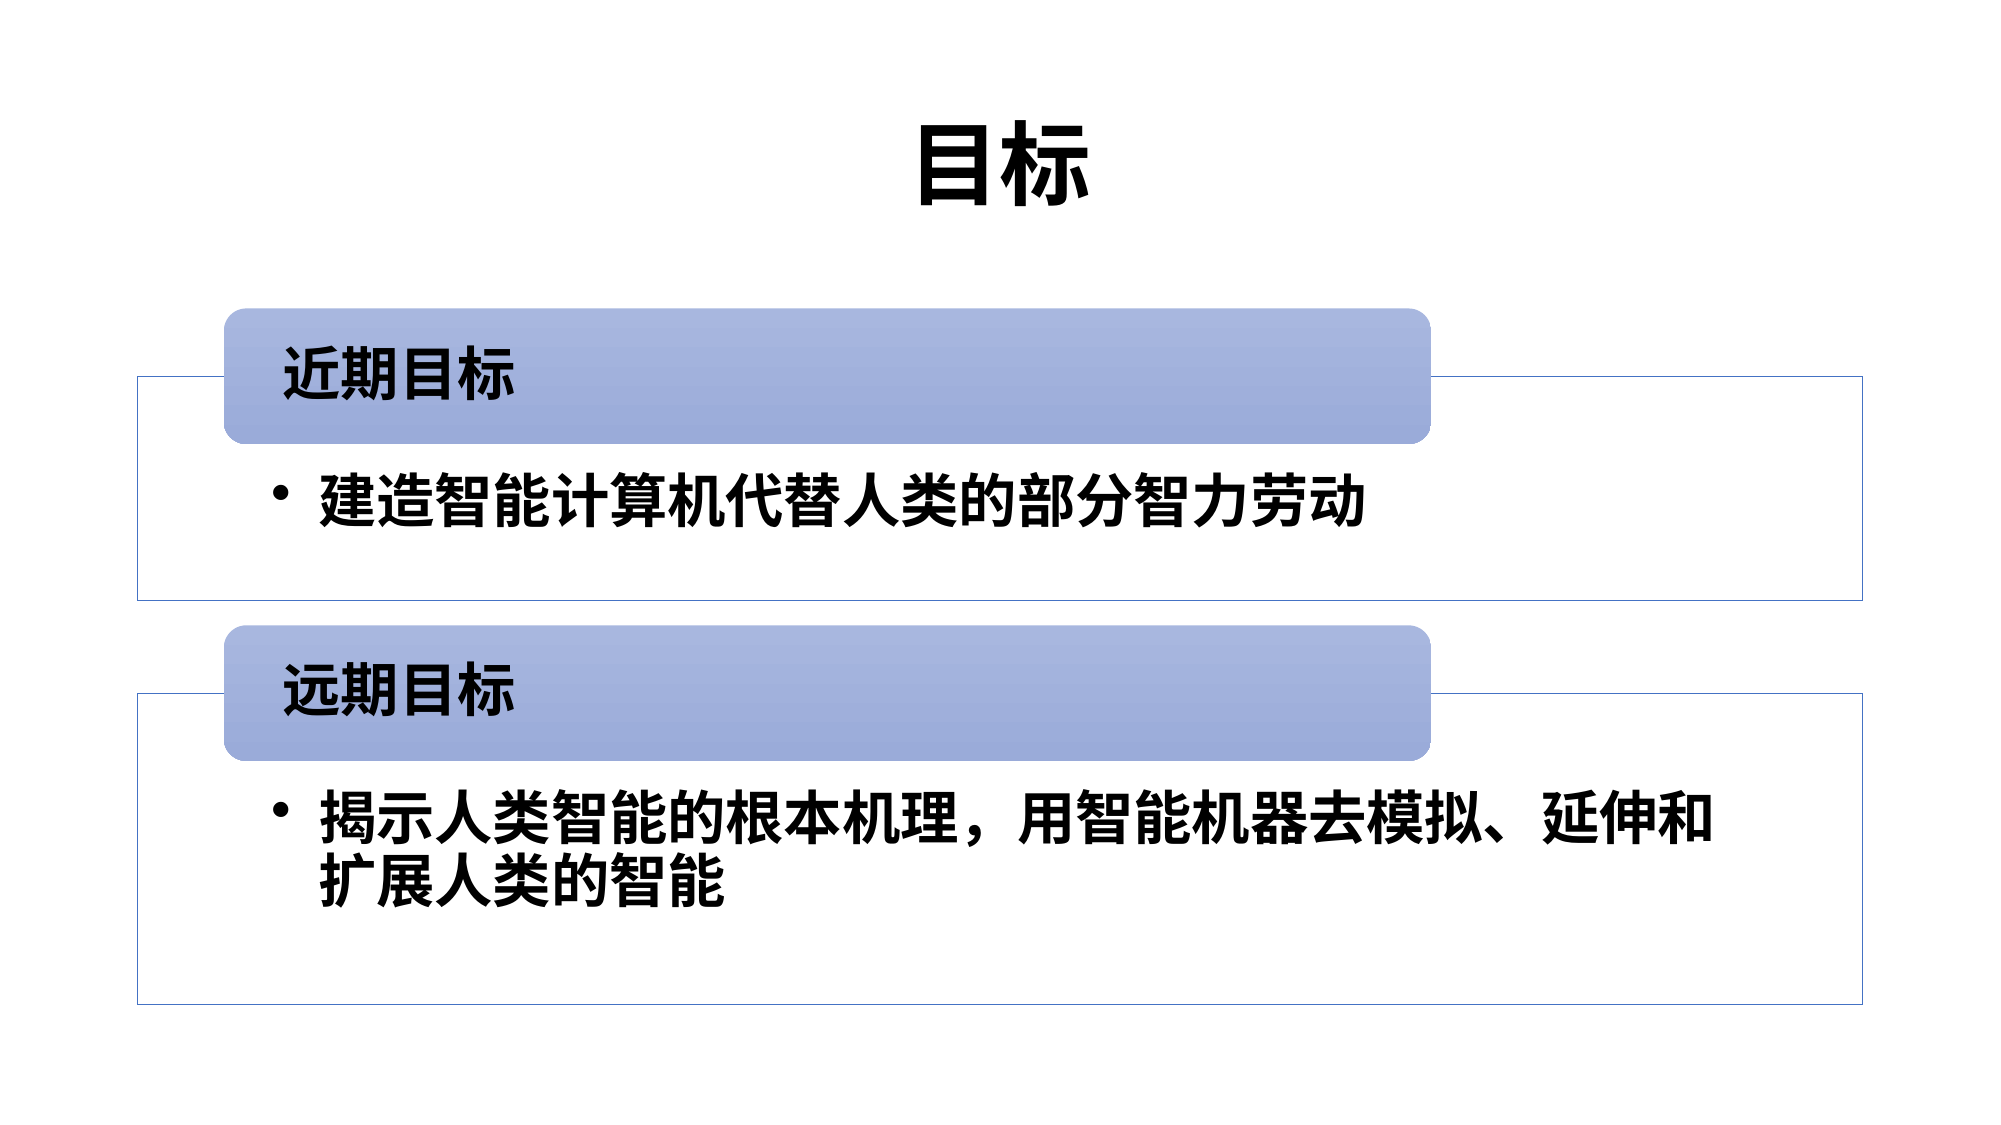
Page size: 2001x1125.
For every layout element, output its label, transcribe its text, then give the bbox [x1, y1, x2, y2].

title 目标 [137, 59, 1863, 278]
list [137, 299, 1863, 1014]
